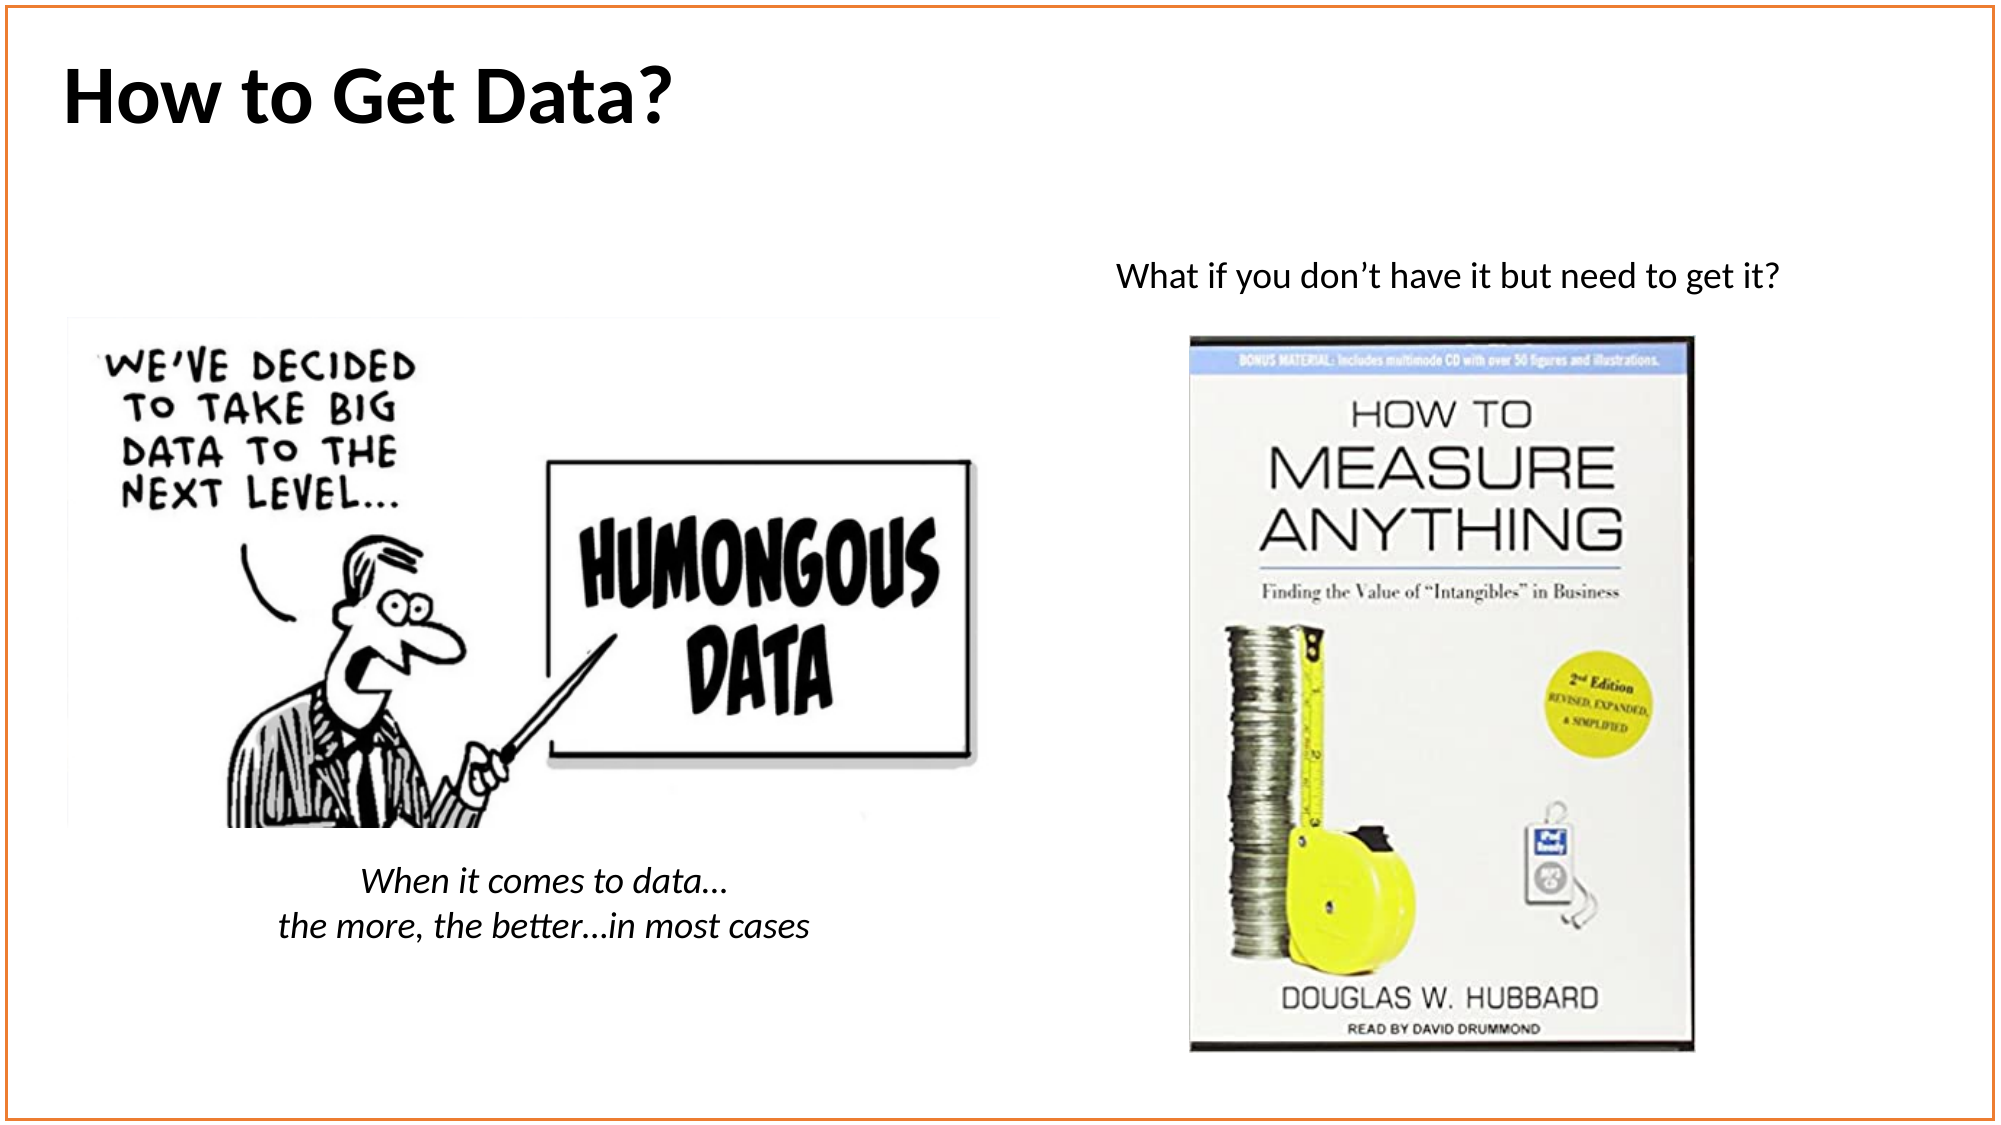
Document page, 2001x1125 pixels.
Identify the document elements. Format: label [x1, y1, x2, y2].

picture [67, 317, 1000, 828]
text_box [5, 5, 1995, 1121]
picture [1189, 335, 1696, 1053]
